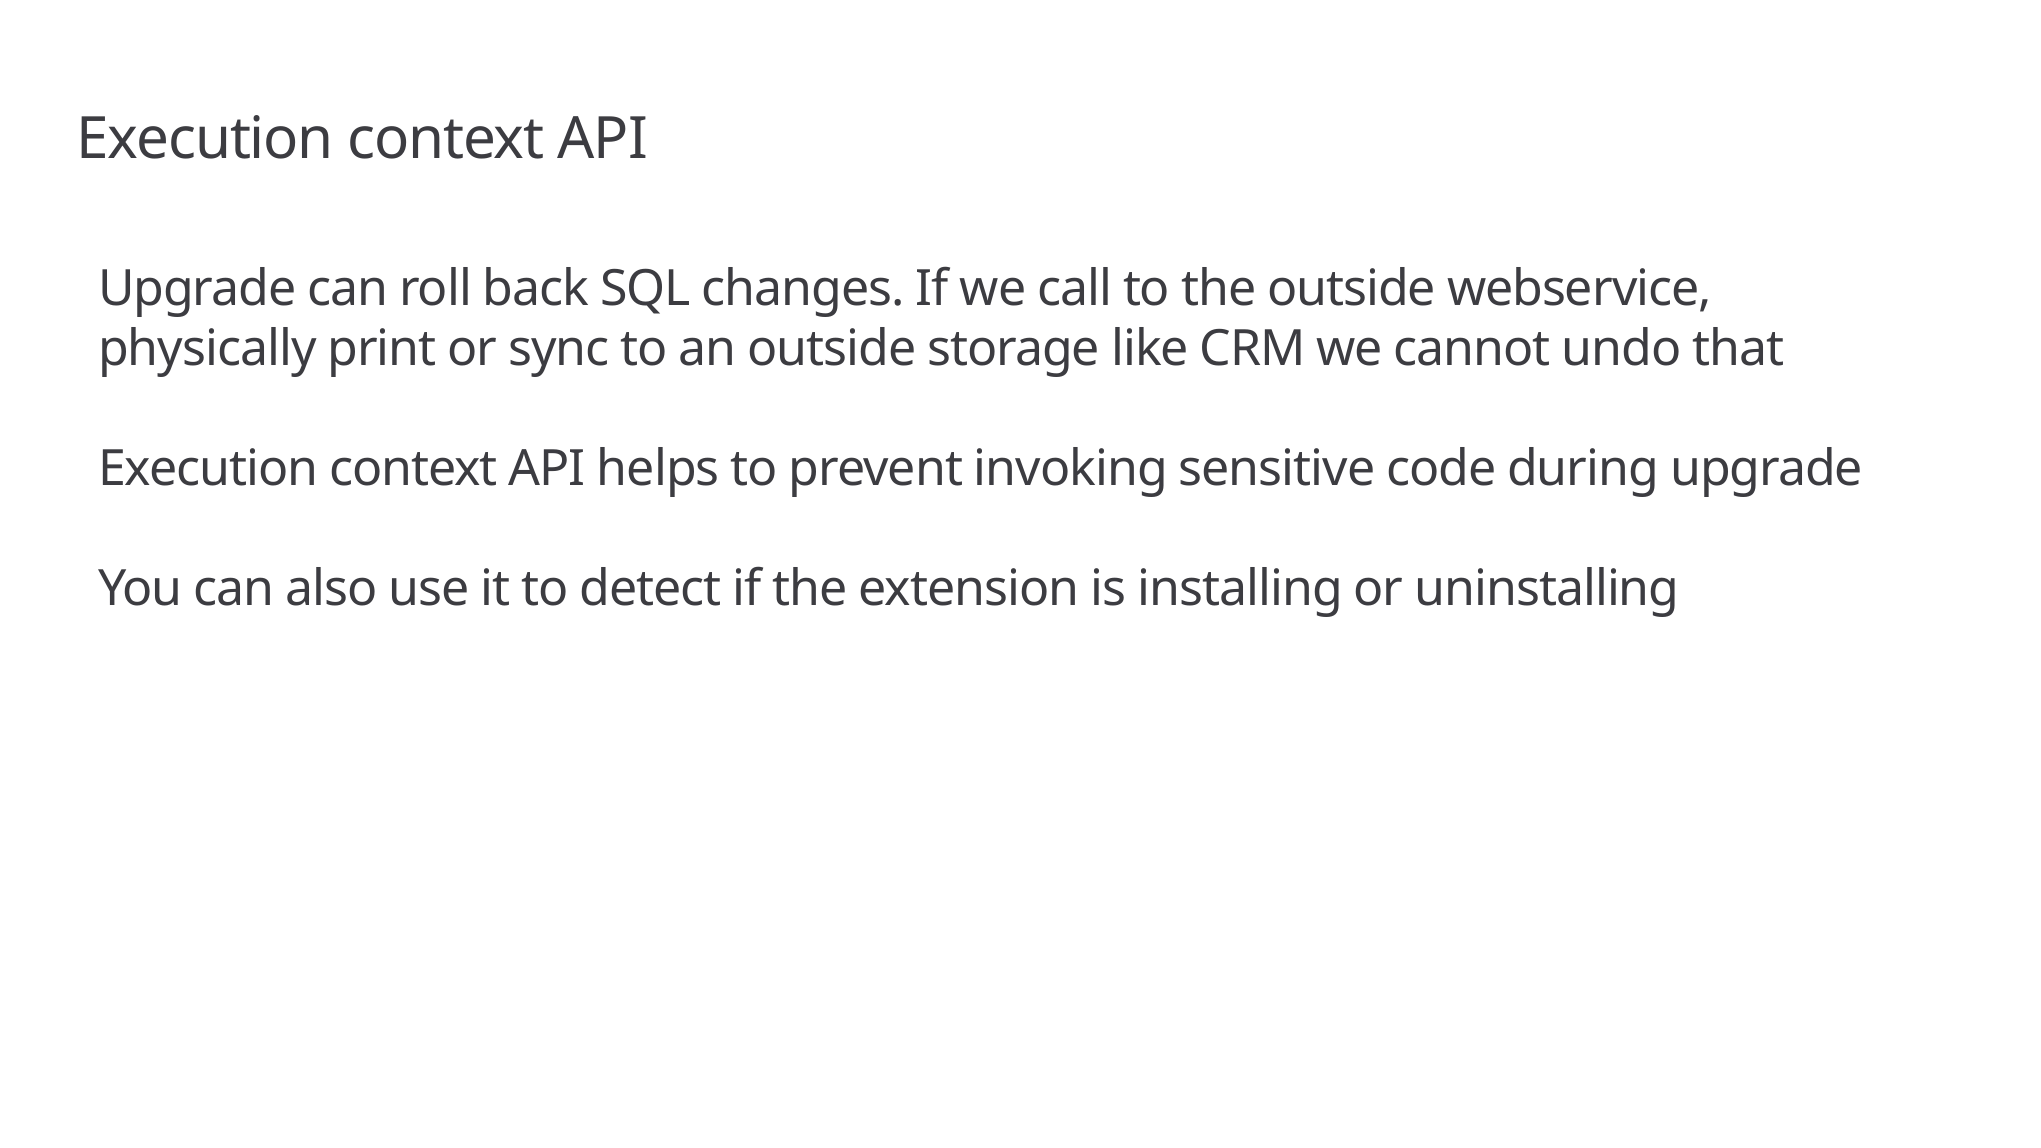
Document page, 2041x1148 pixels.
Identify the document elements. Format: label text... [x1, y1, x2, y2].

list Upgrade can roll back SQL changes. If we call to the outside webservice, physically print or sync to an outside storage like CRM we cannot undo that Execution context API helps to prevent invoking sensitive code during upgrade You can also use it to detect if the extension is installing or uninstalling [98, 240, 1942, 634]
title Execution context API [76, 93, 1969, 230]
